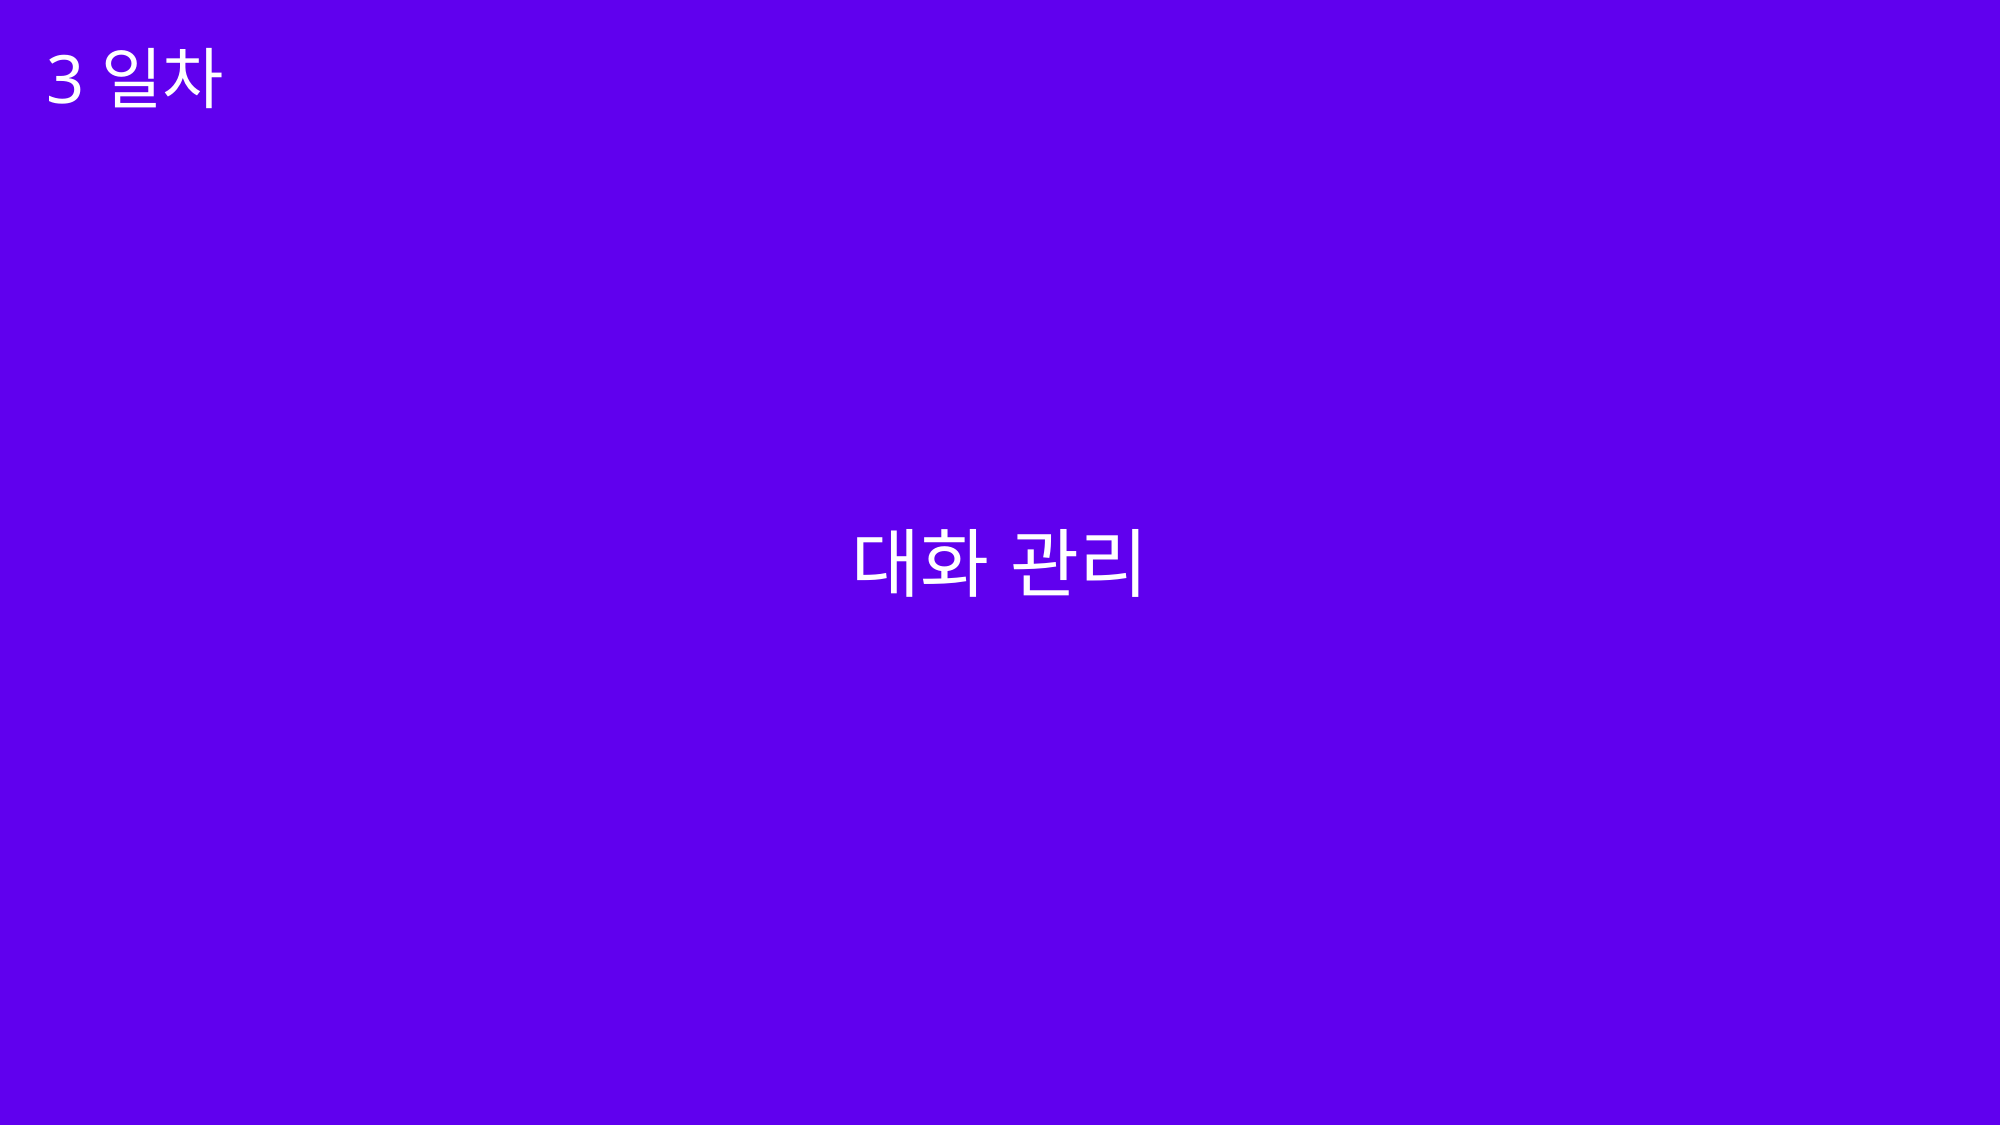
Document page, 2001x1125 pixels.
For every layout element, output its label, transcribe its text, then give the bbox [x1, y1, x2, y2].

text_box 3일차 [32, 29, 240, 125]
text_box 대화 관리 [836, 509, 1164, 615]
